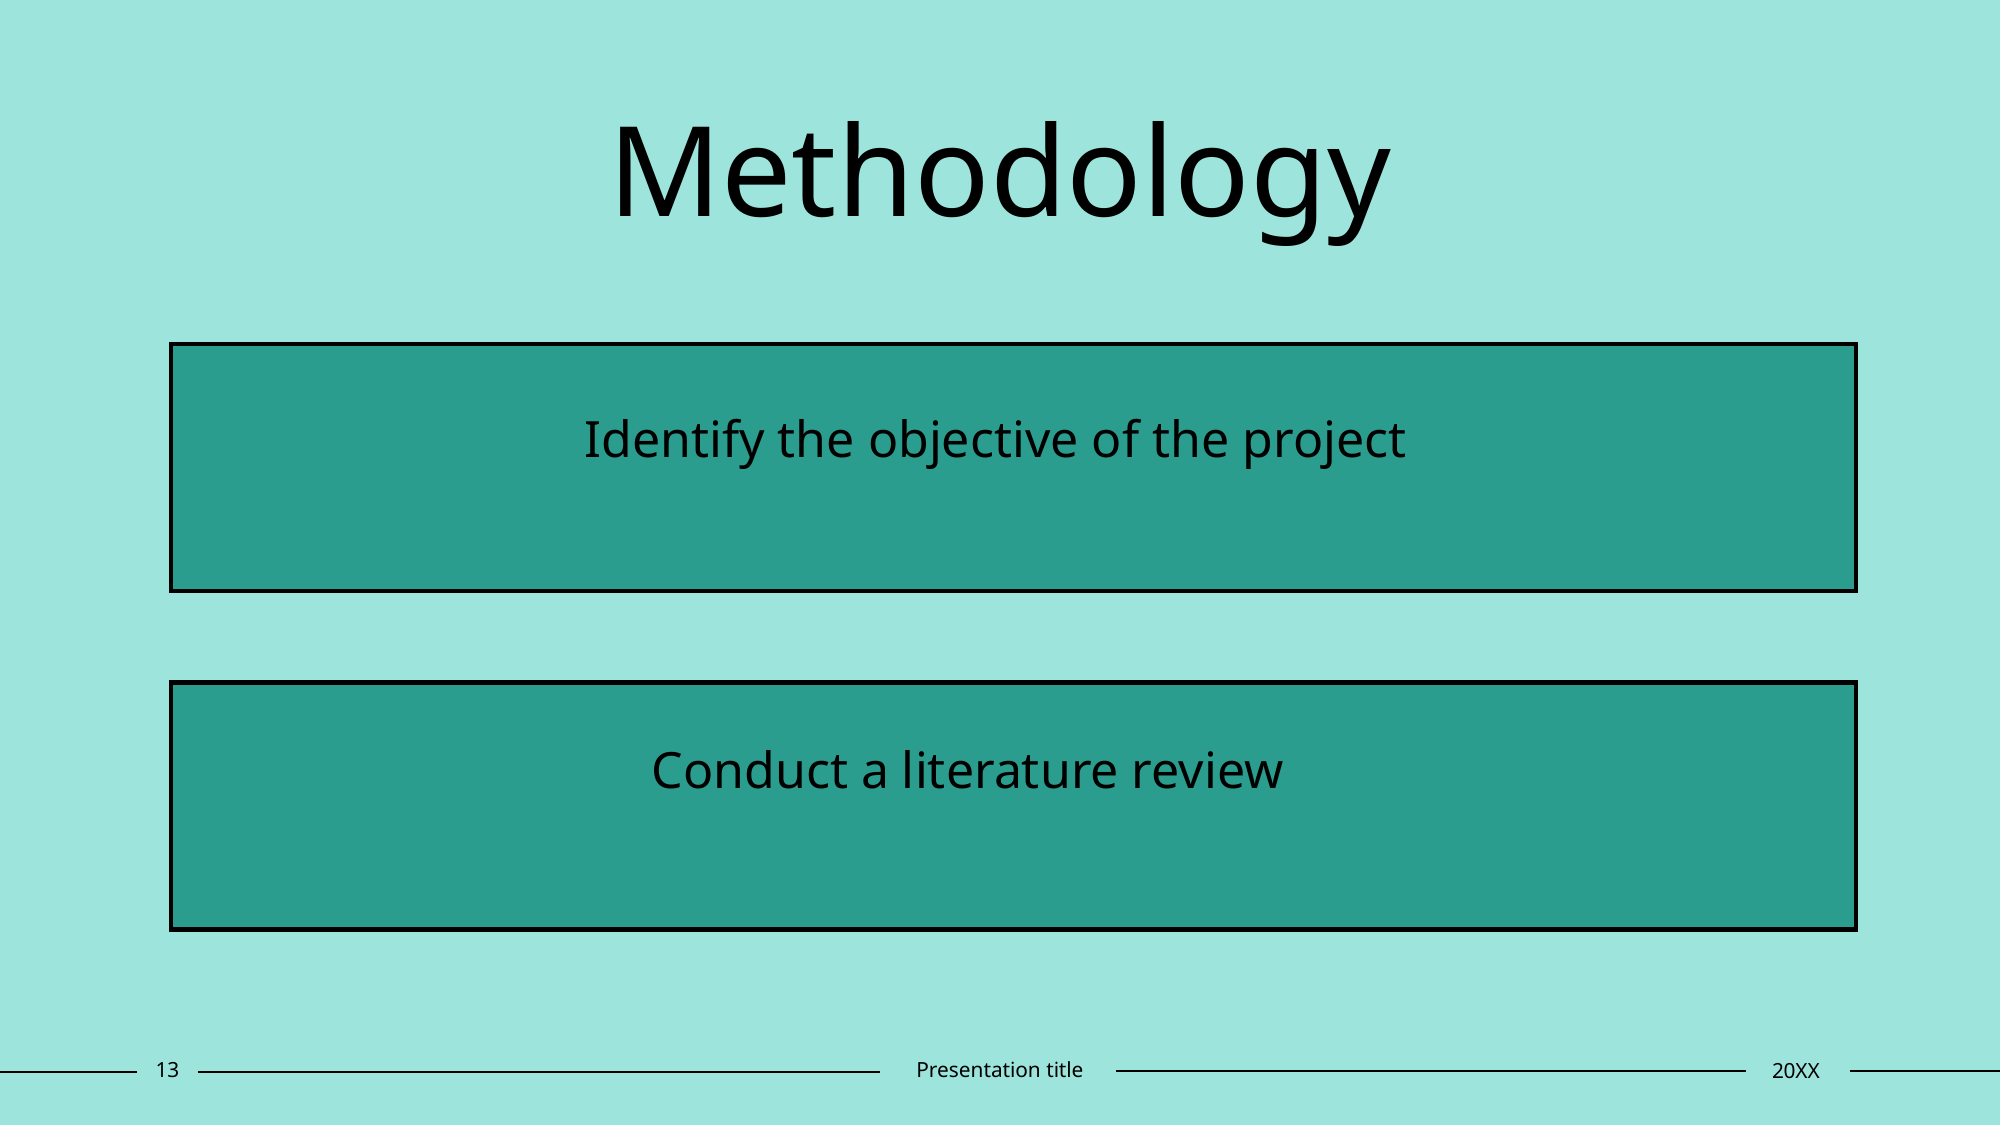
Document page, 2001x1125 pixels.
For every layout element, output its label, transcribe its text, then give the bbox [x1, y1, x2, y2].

title Methodology [187, 83, 1813, 251]
text_box Identify the objective of the project [569, 400, 1536, 476]
slide_number 13 [137, 1050, 198, 1091]
slide_number 20XX [1743, 1050, 1849, 1091]
text_box [1119, 631, 1270, 731]
footer Presentation title [879, 1050, 1120, 1091]
text_box Conduct a literature review [636, 731, 1604, 807]
